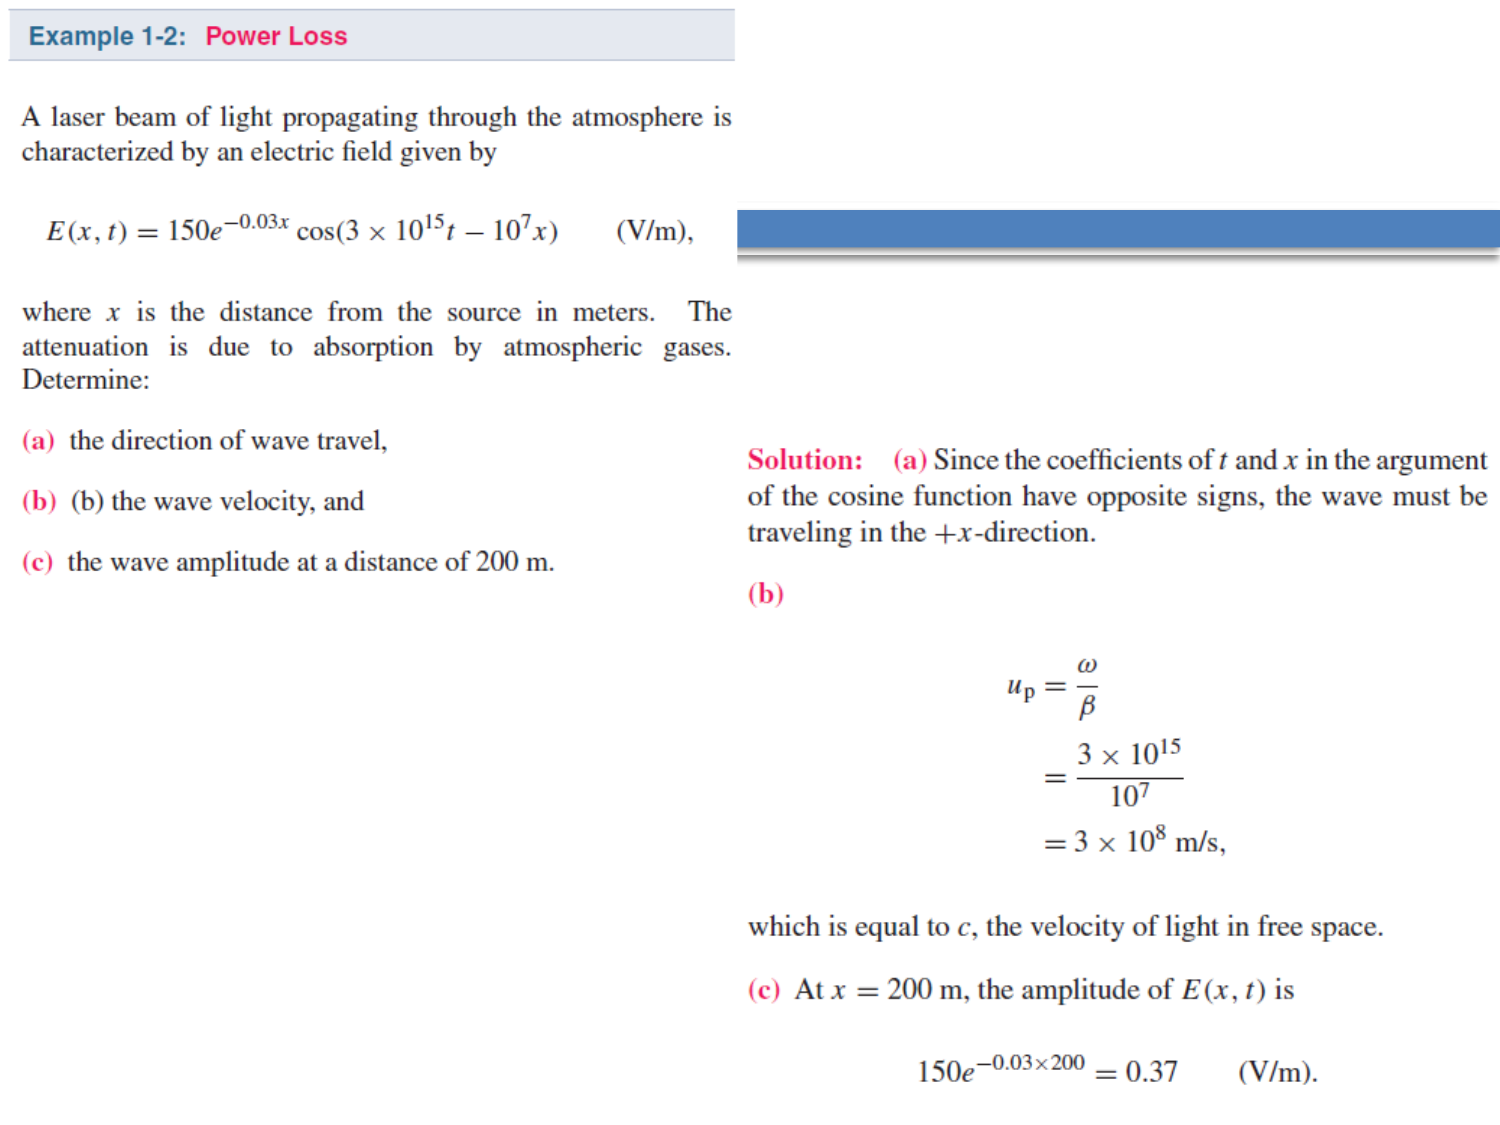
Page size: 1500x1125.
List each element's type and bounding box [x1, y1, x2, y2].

picture [724, 424, 1494, 1088]
list [0, 0, 738, 601]
